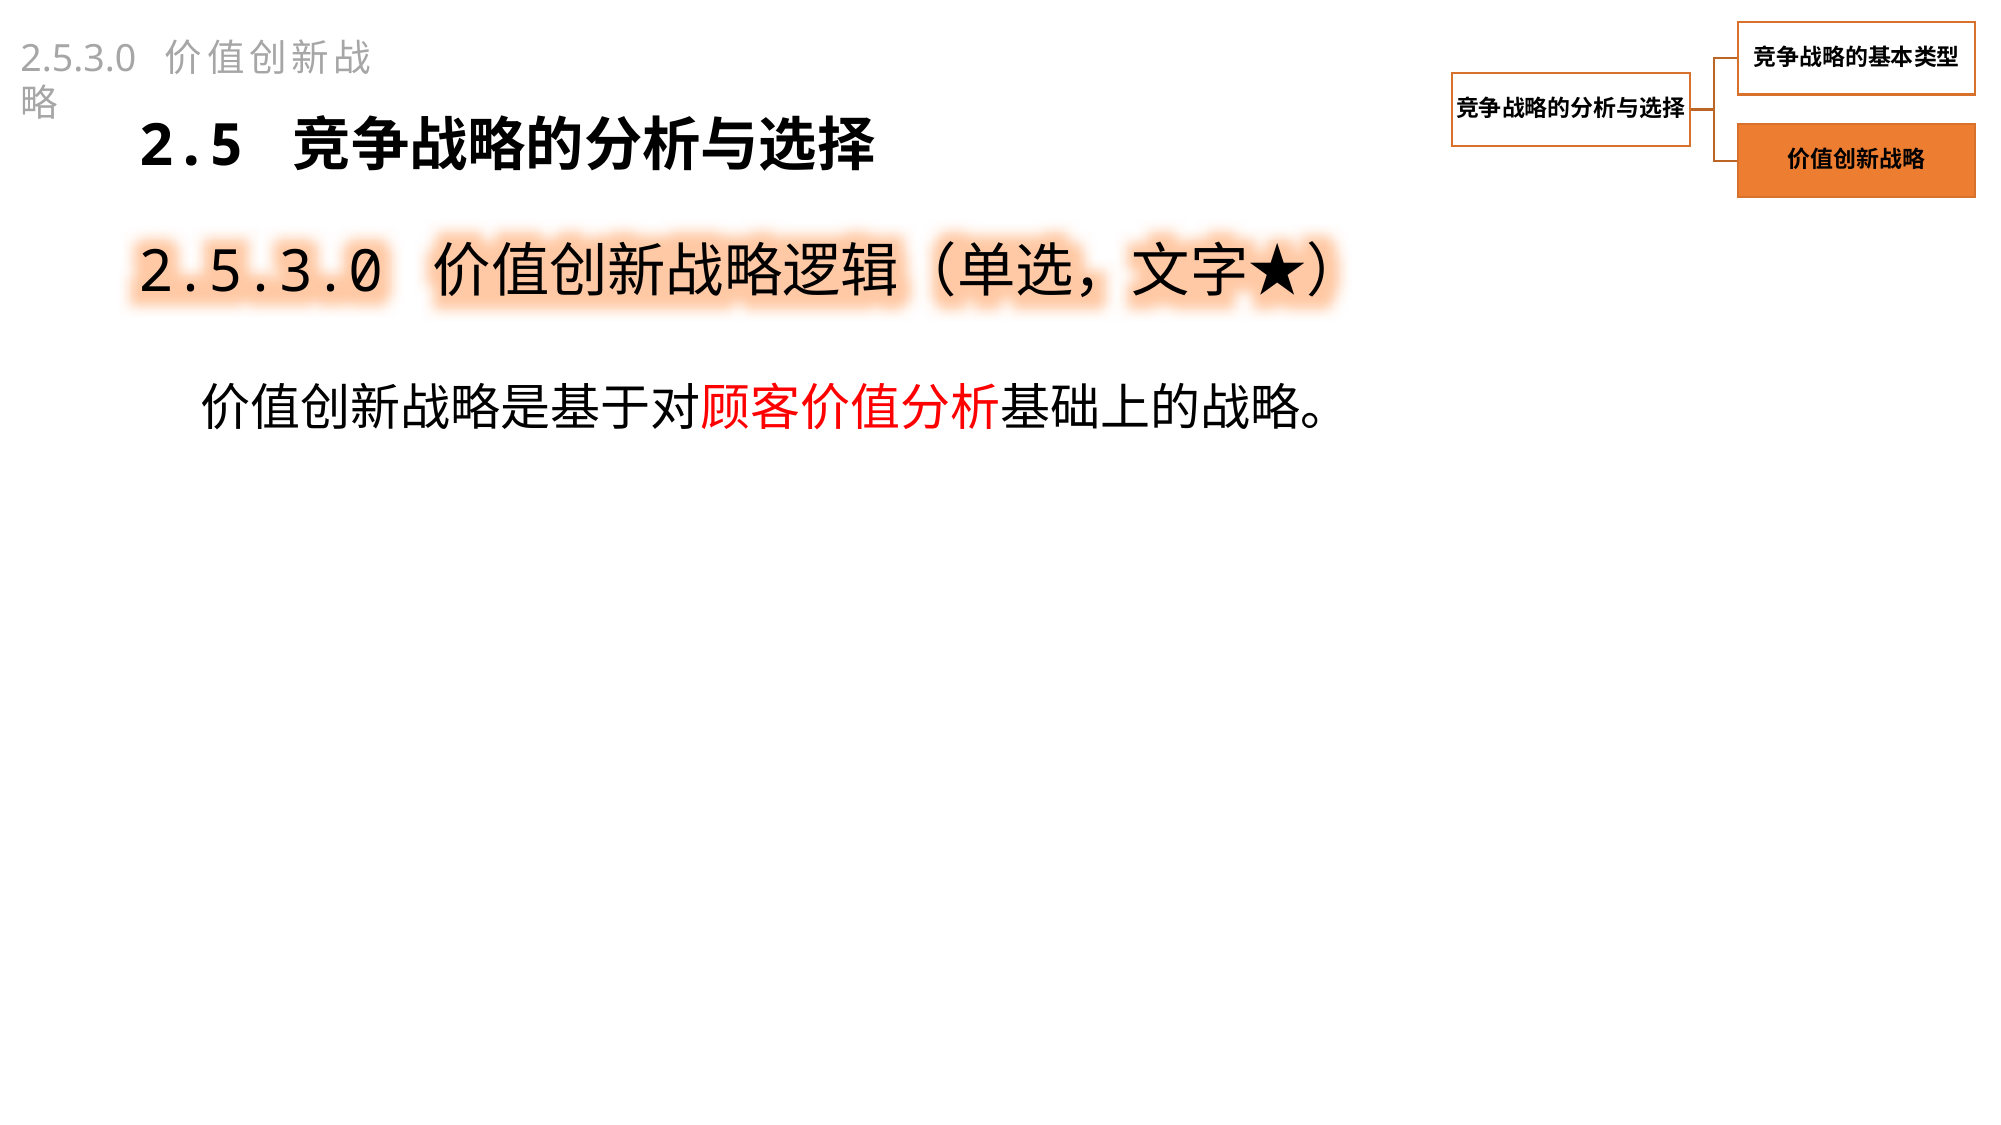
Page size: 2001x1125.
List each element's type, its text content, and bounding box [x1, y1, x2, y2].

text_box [118, 172, 1949, 335]
text_box 2.5.3.0 价值创新战略 [5, 26, 386, 87]
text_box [1451, 0, 1976, 265]
text_box 价值创新战略是基于对顾客价值分析基础上的战略。 [186, 350, 1827, 443]
text_box 2.5 竞争战略的分析与选择 [120, 97, 1451, 187]
text_box 2.5.3.0 价值创新战略逻辑（单选，文字★） [120, 187, 1945, 329]
table_cell 产业条件可以改变 [114, 166, 1954, 339]
